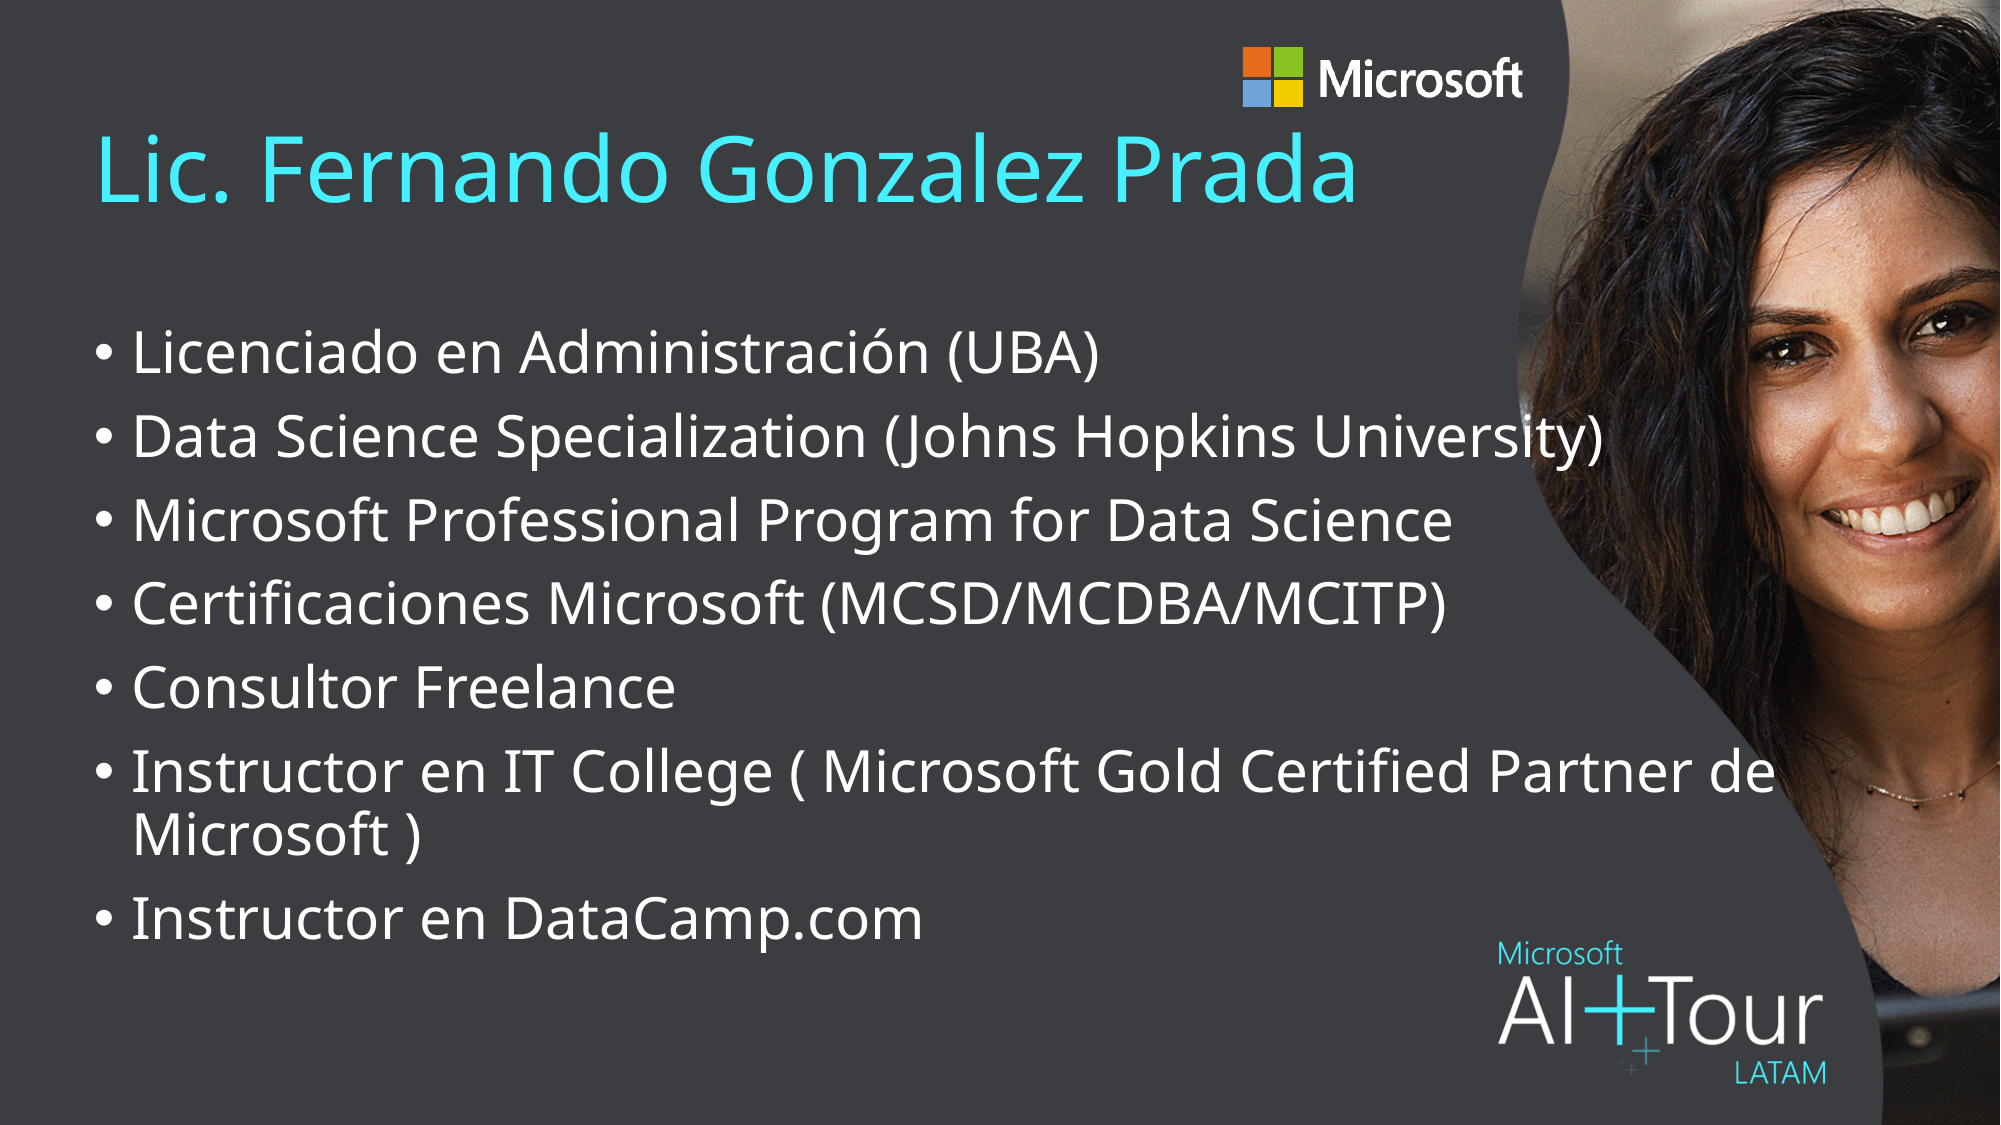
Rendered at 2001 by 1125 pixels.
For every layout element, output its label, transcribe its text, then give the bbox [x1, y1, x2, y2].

picture [0, 0, 2000, 1125]
title Lic. Fernando Gonzalez Prada [78, 100, 1804, 246]
list Licenciado en Administración (UBA) Data Science Specialization (Johns Hopkins University) Microsoft Professional Program for Data Science Certificaciones Microsoft (MCSD/MCDBA/MCITP) Consultor Freelance Instructor en IT College ( Microsoft Gold Certified Partner de Microsoft ) Instructor en DataCamp.com [78, 315, 1804, 1030]
